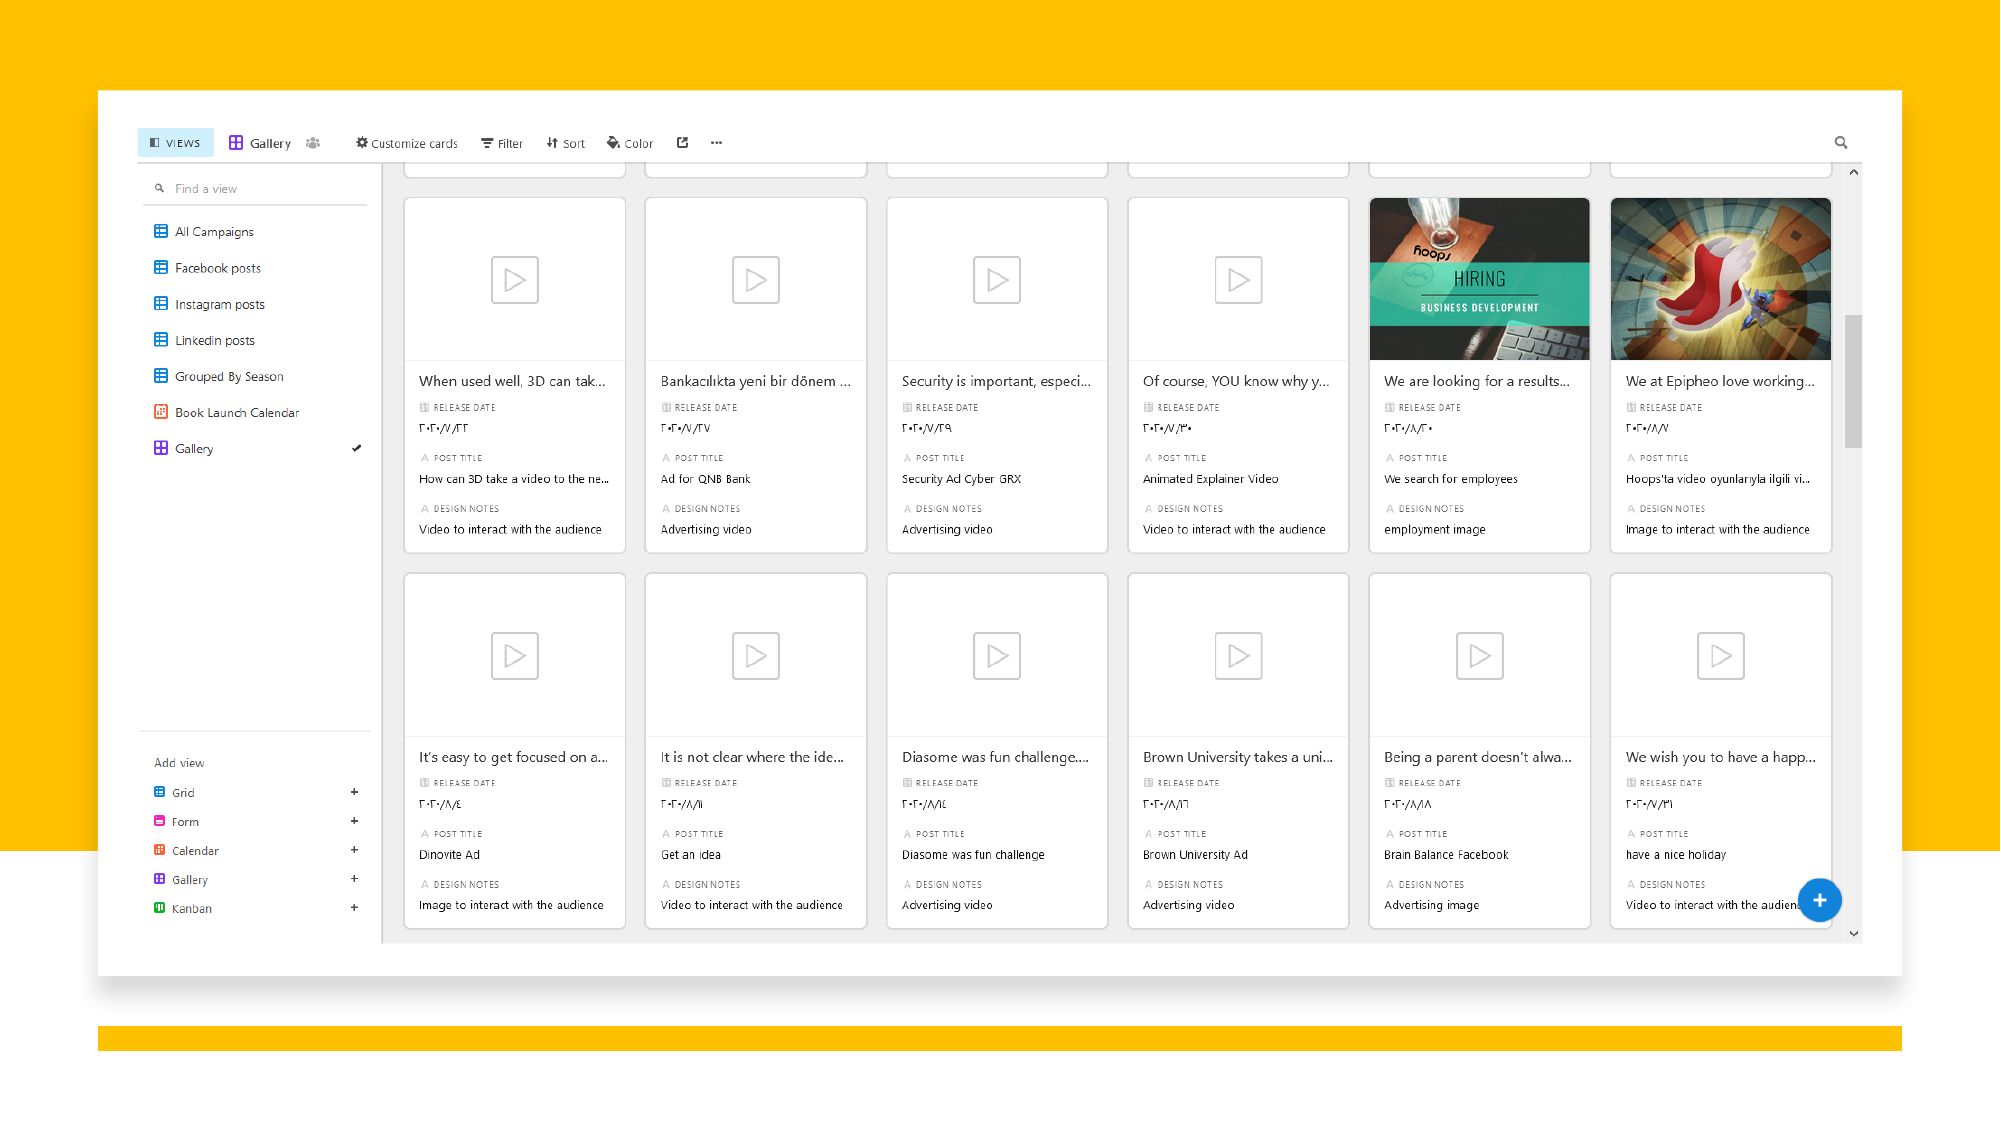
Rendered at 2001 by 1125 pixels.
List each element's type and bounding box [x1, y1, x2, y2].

picture [137, 123, 1863, 944]
text_box [0, 0, 2000, 852]
text_box [97, 89, 1903, 977]
text_box [0, 852, 2000, 1125]
